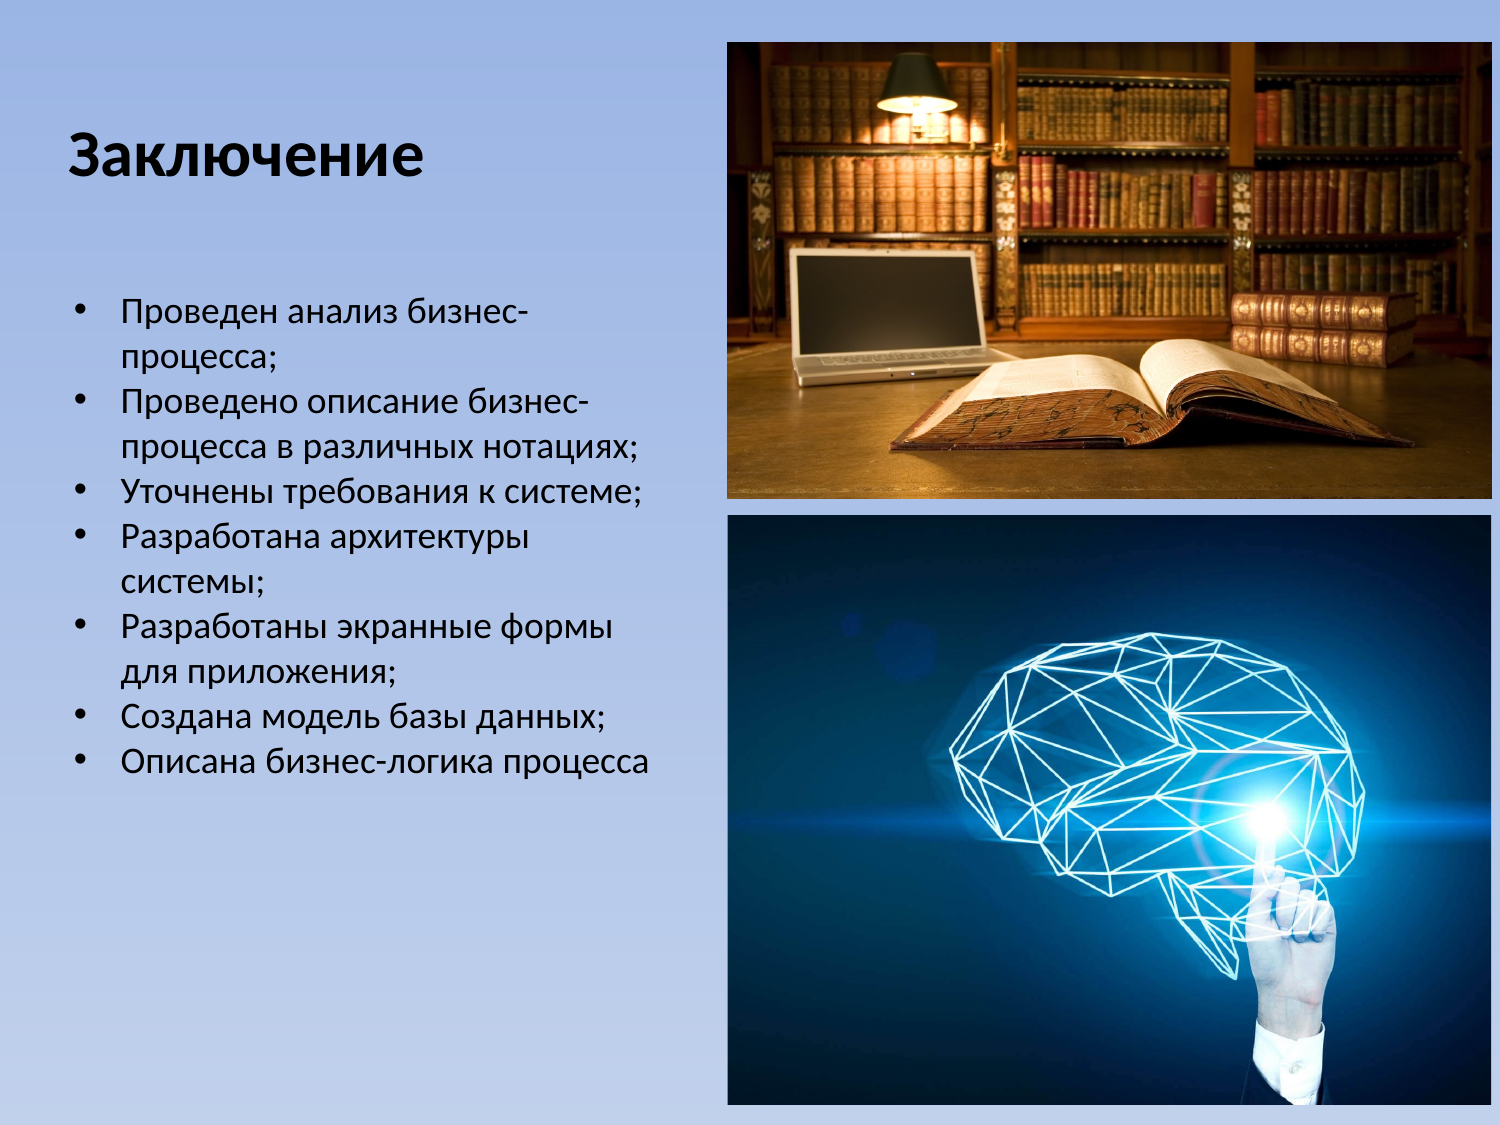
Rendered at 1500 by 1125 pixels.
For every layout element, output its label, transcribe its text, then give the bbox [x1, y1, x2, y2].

picture [727, 514, 1492, 1105]
picture [727, 42, 1492, 500]
list Заключение [53, 101, 722, 258]
text_box Проведен анализ бизнес-процесса; Проведено описание бизнес-процесса в различных нотациях; Уточнены требования к системе; Разработана архитектуры системы; Разработаны экранные формы для приложения; Создана модель базы данных; Описана бизнес-логика процесса [58, 278, 691, 834]
